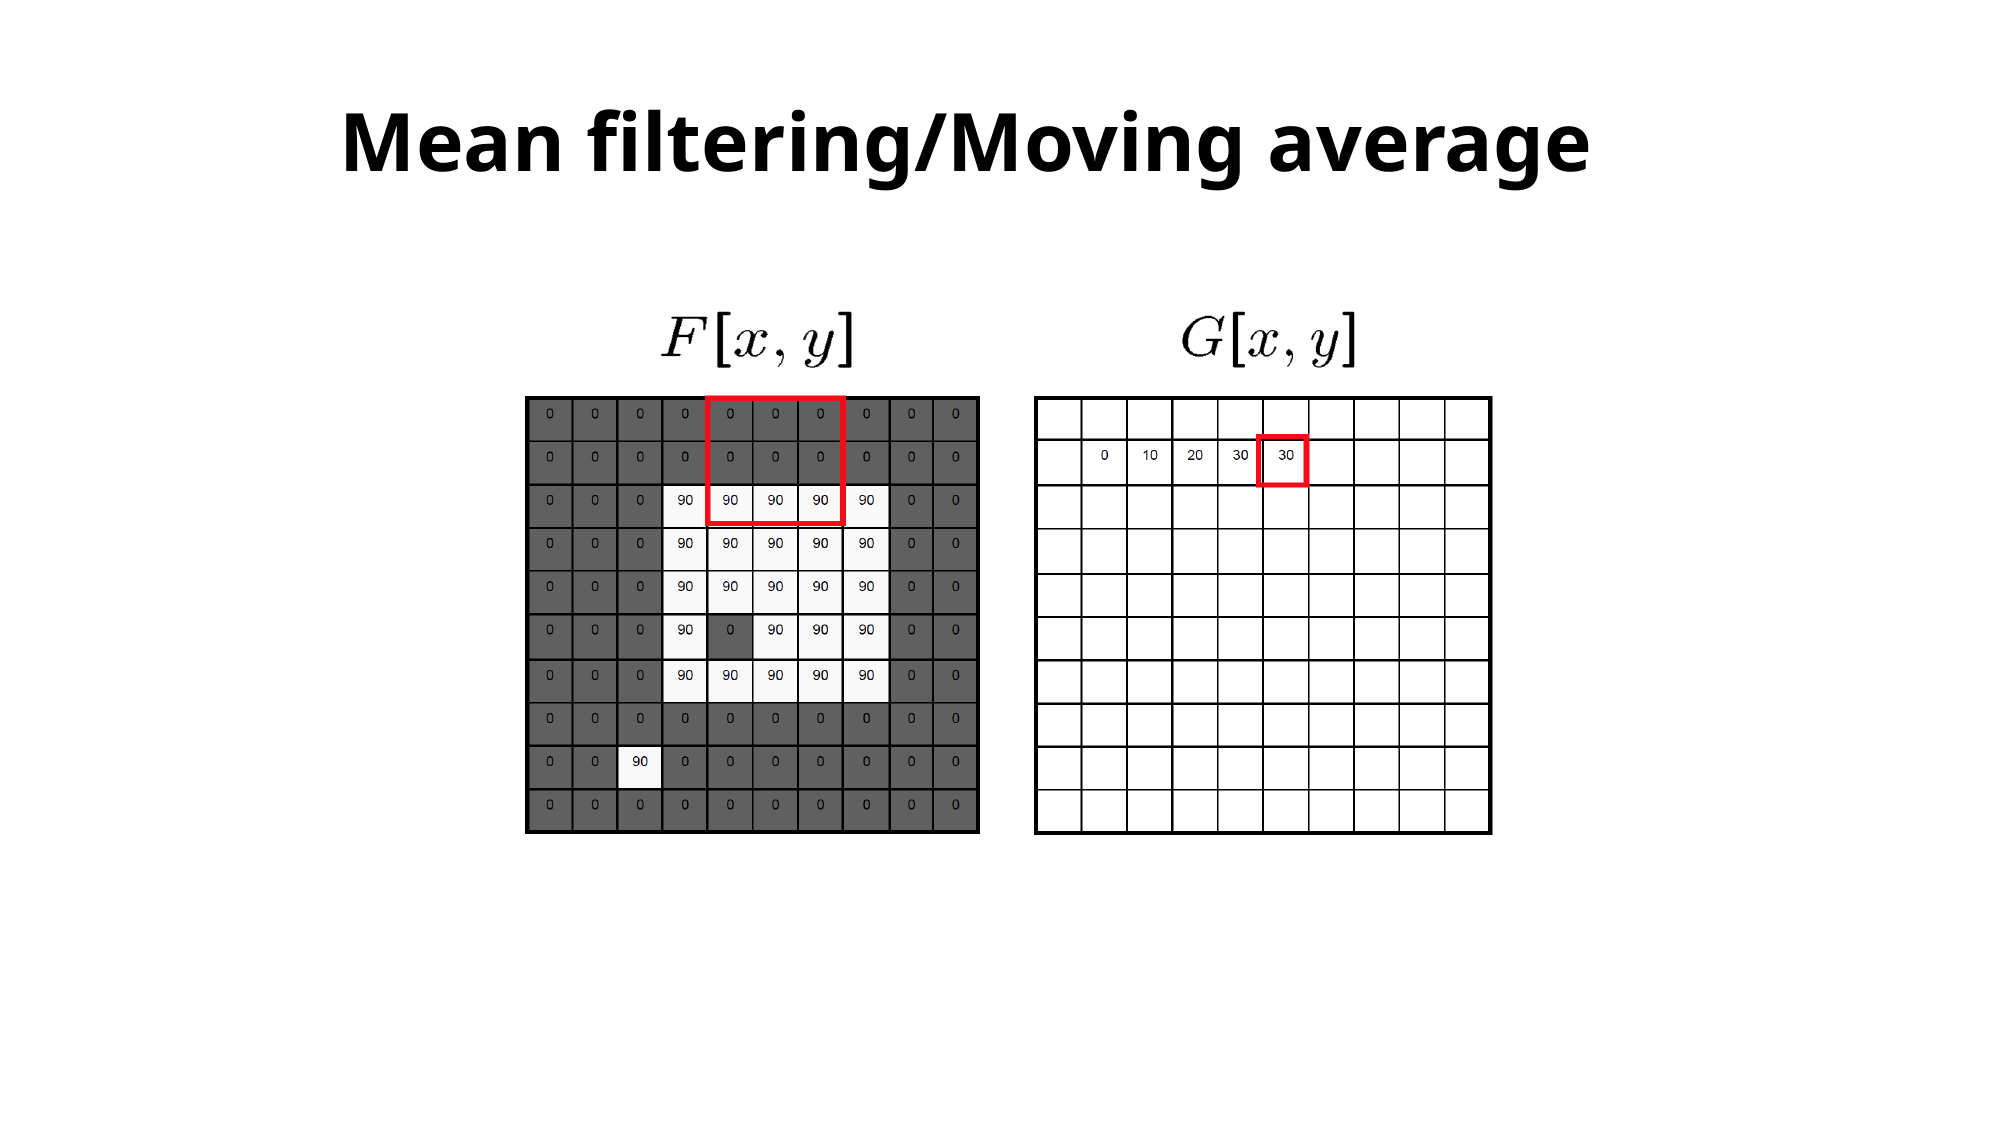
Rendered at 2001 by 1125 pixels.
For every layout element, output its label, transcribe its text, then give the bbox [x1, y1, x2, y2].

picture [474, 278, 1576, 851]
title Mean filtering/Moving average [324, 45, 1675, 233]
